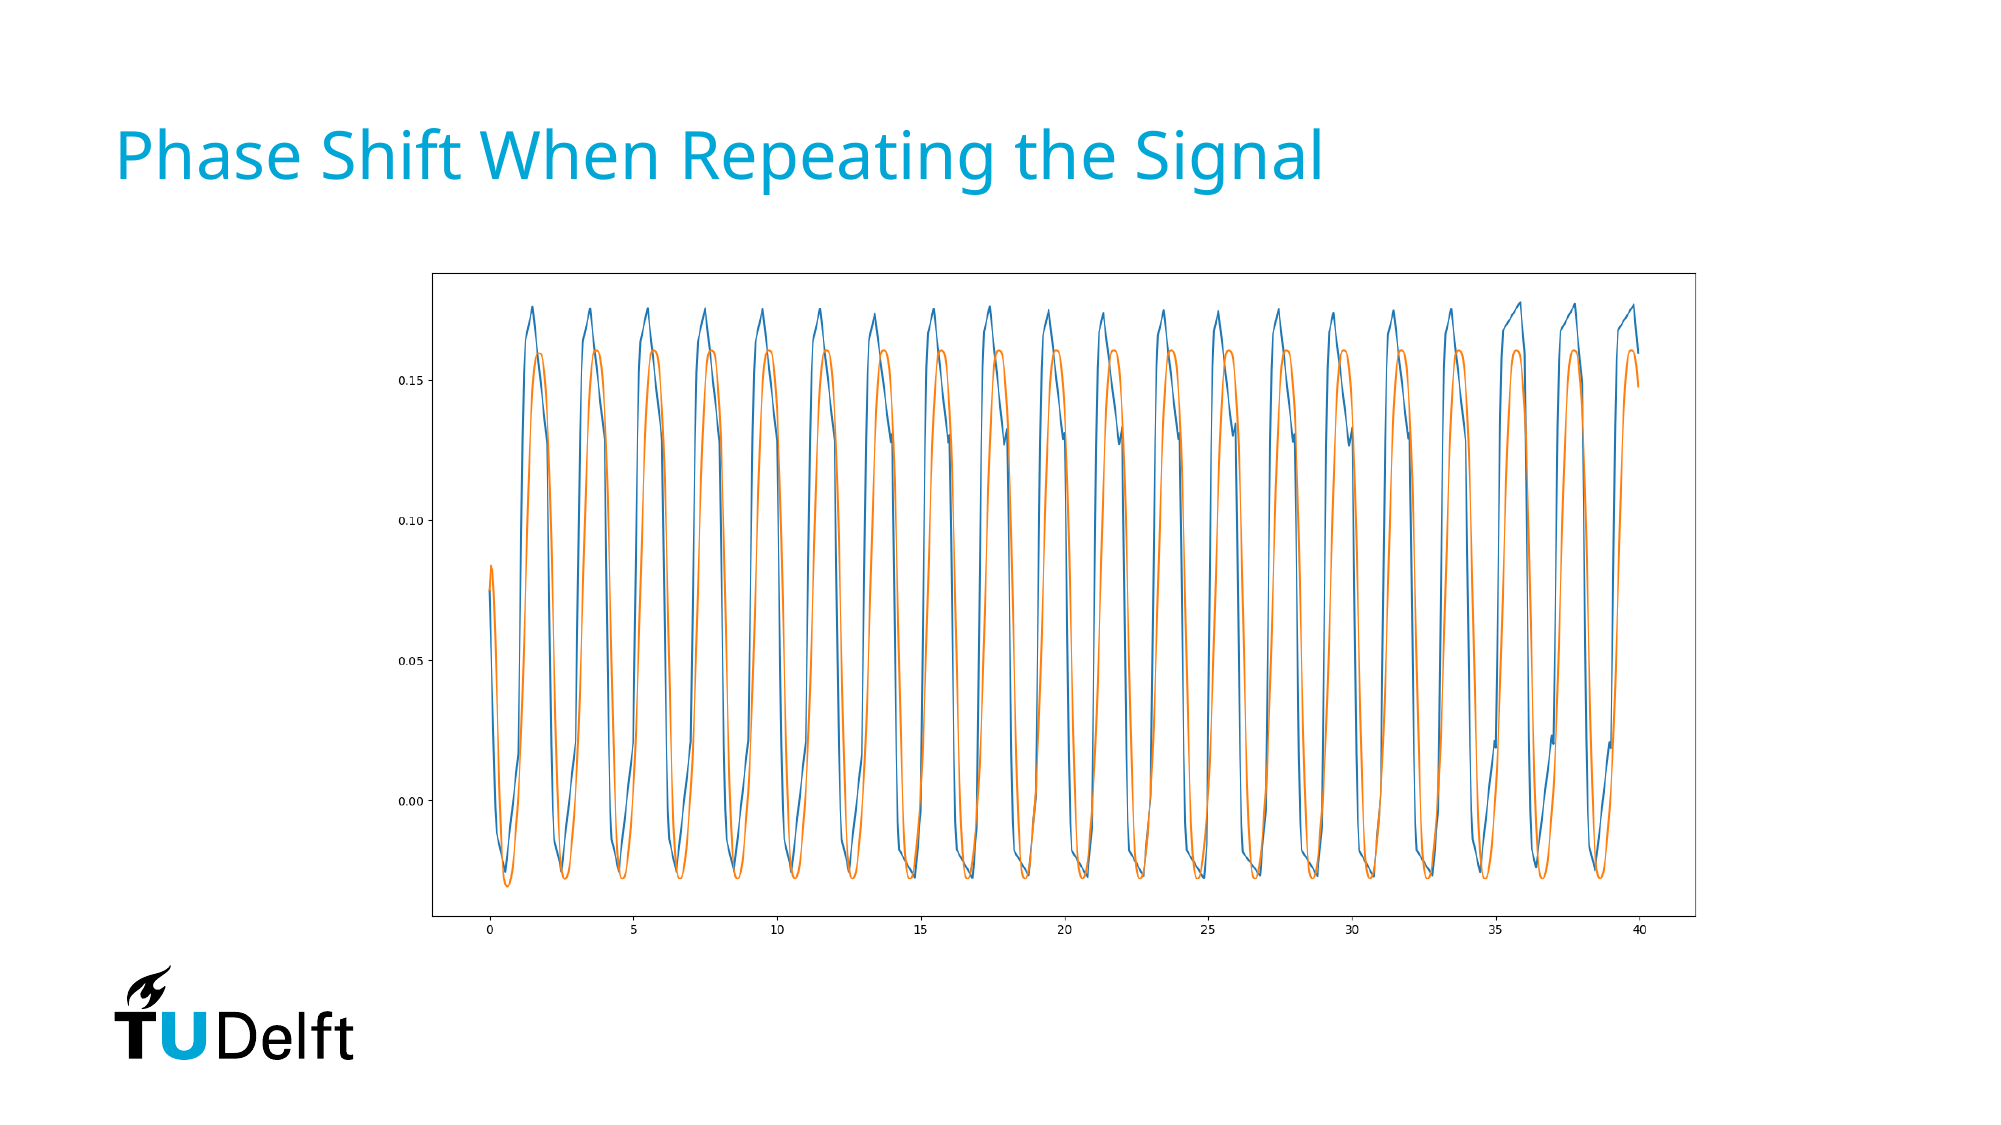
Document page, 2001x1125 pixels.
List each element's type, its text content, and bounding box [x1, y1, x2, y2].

title Phase Shift When Repeating the Signal [114, 121, 1883, 203]
picture [379, 246, 1725, 959]
